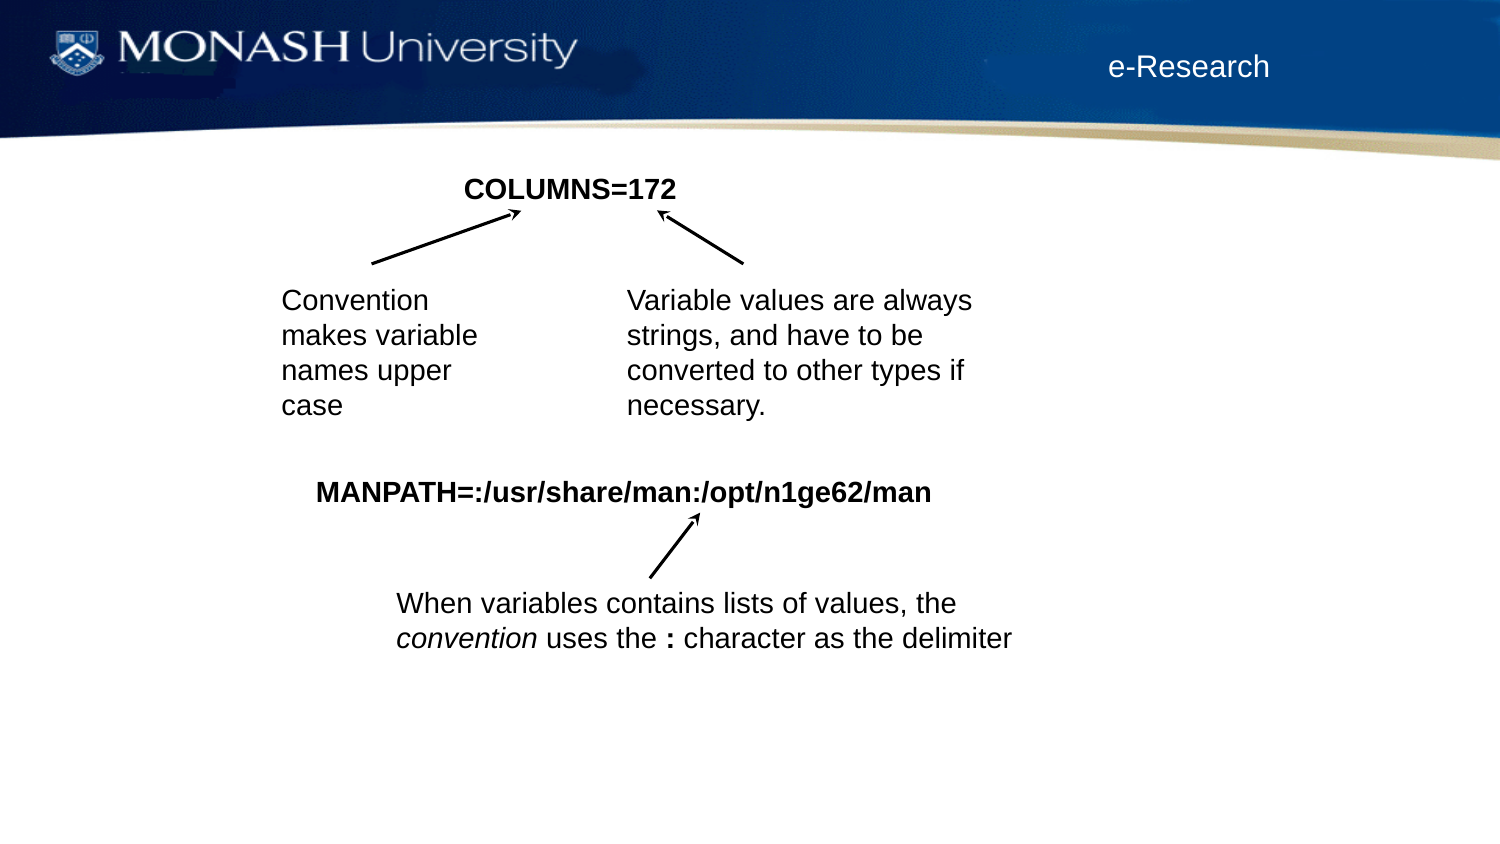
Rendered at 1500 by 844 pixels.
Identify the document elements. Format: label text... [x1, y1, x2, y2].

text_box MANPATH=:/usr/share/man:/opt/n1ge62/man [304, 467, 1096, 513]
text_box When variables contains lists of values, the convention uses the : character as the delimiter [385, 578, 1077, 658]
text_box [656, 210, 744, 265]
text_box Variable values are always strings, and have to be converted to other types if necessary. [615, 275, 1067, 390]
text_box COLUMNS=172 [452, 164, 796, 211]
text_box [371, 210, 522, 265]
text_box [649, 512, 701, 579]
text_box Convention makes variable names upper case [270, 275, 526, 390]
picture [0, 0, 1500, 163]
